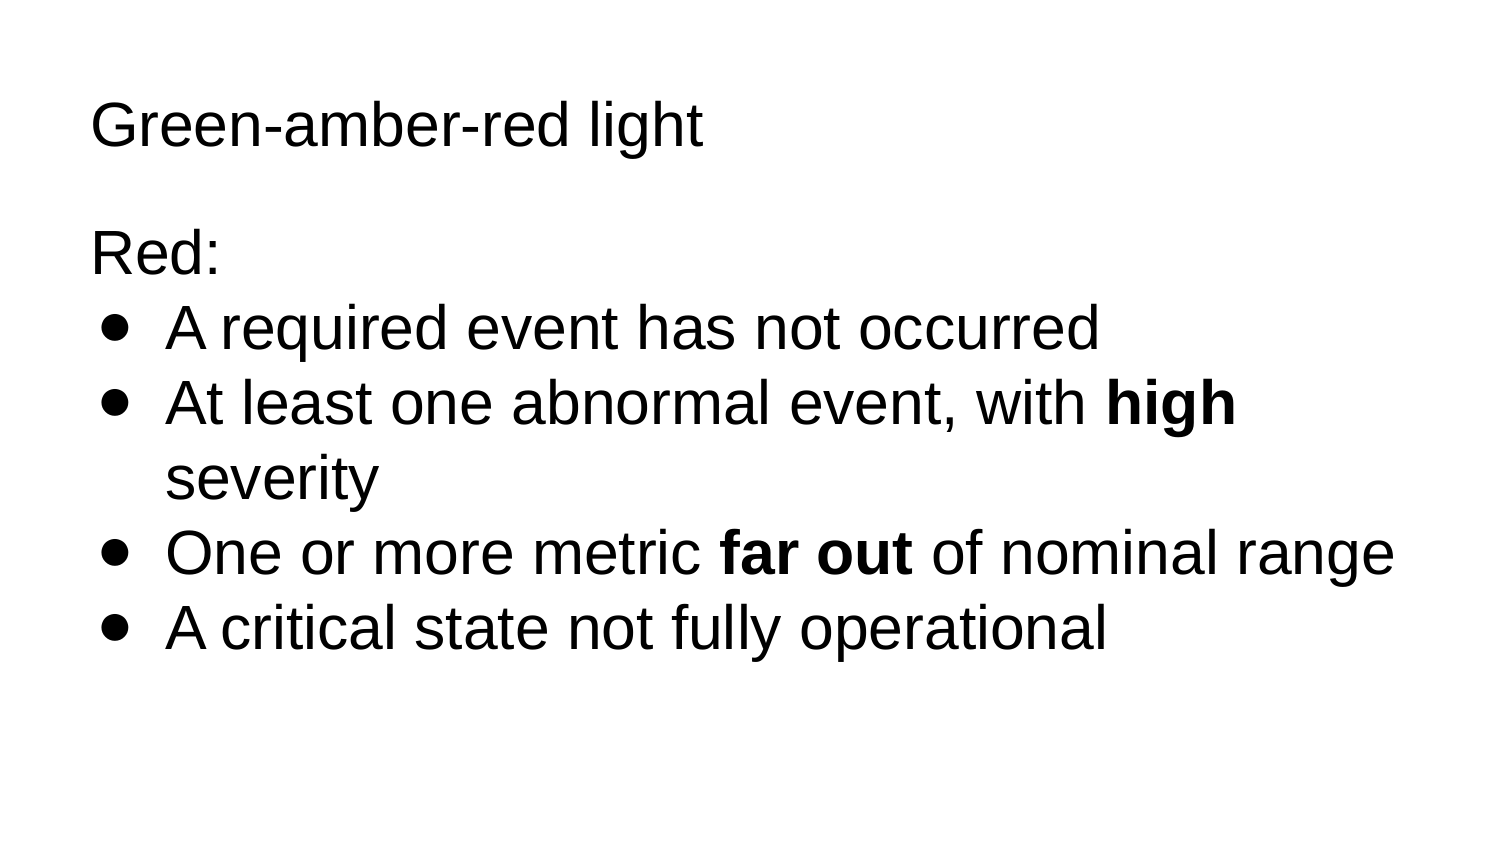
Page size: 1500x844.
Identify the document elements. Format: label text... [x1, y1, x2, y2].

title Green-amber-red light [75, 33, 1425, 175]
list Red: A required event has not occurred At least one abnormal event, with high severity One or more metric far out of nominal range A critical state not fully operational [75, 196, 1425, 808]
